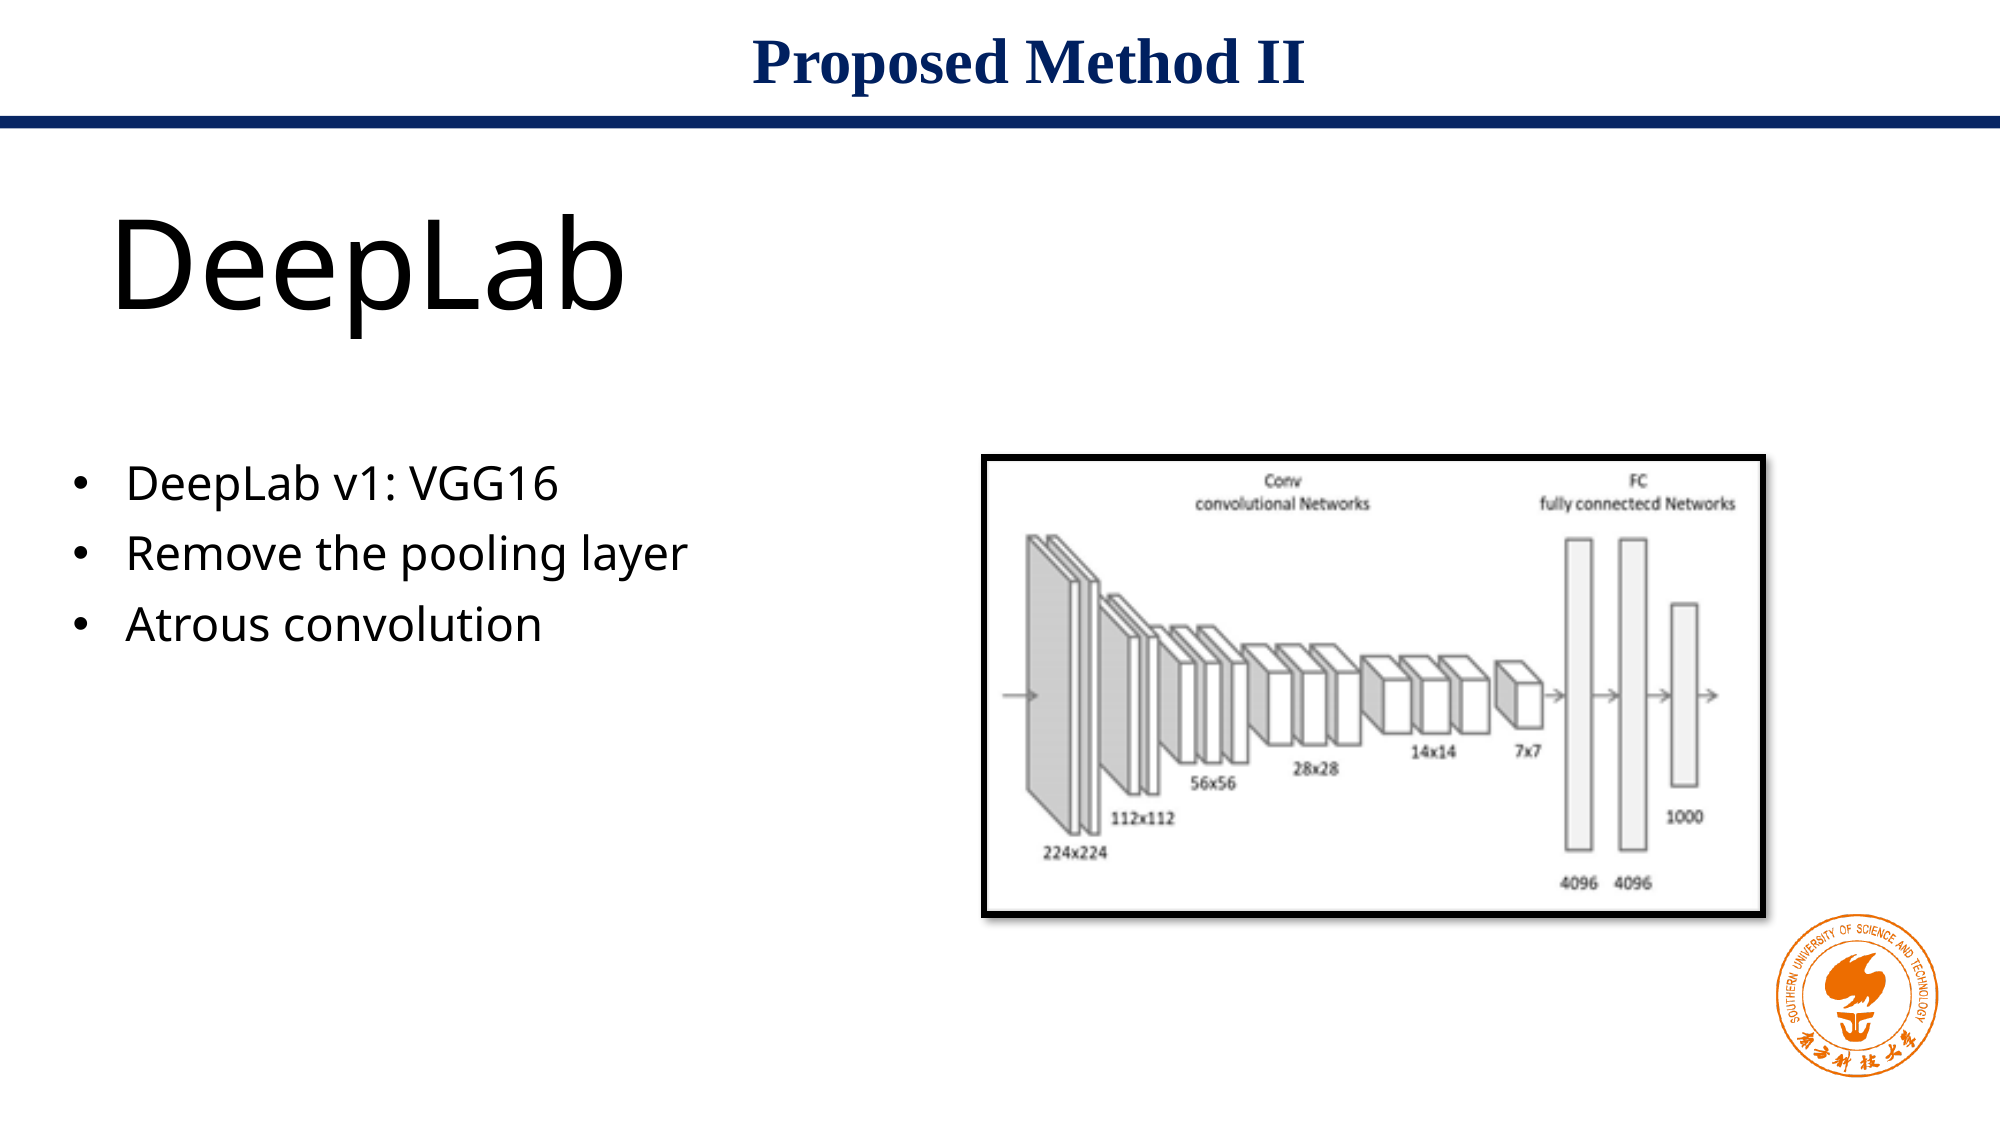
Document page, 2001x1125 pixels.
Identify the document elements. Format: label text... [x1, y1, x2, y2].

title Proposed Method II [521, 9, 1539, 105]
text_box DeepLab v1: VGG16 Remove the pooling layer Atrous convolution [57, 452, 713, 699]
picture [987, 460, 1761, 912]
text_box [0, 115, 2000, 129]
text_box DeepLab [0, 126, 738, 345]
picture [1773, 911, 1943, 1079]
